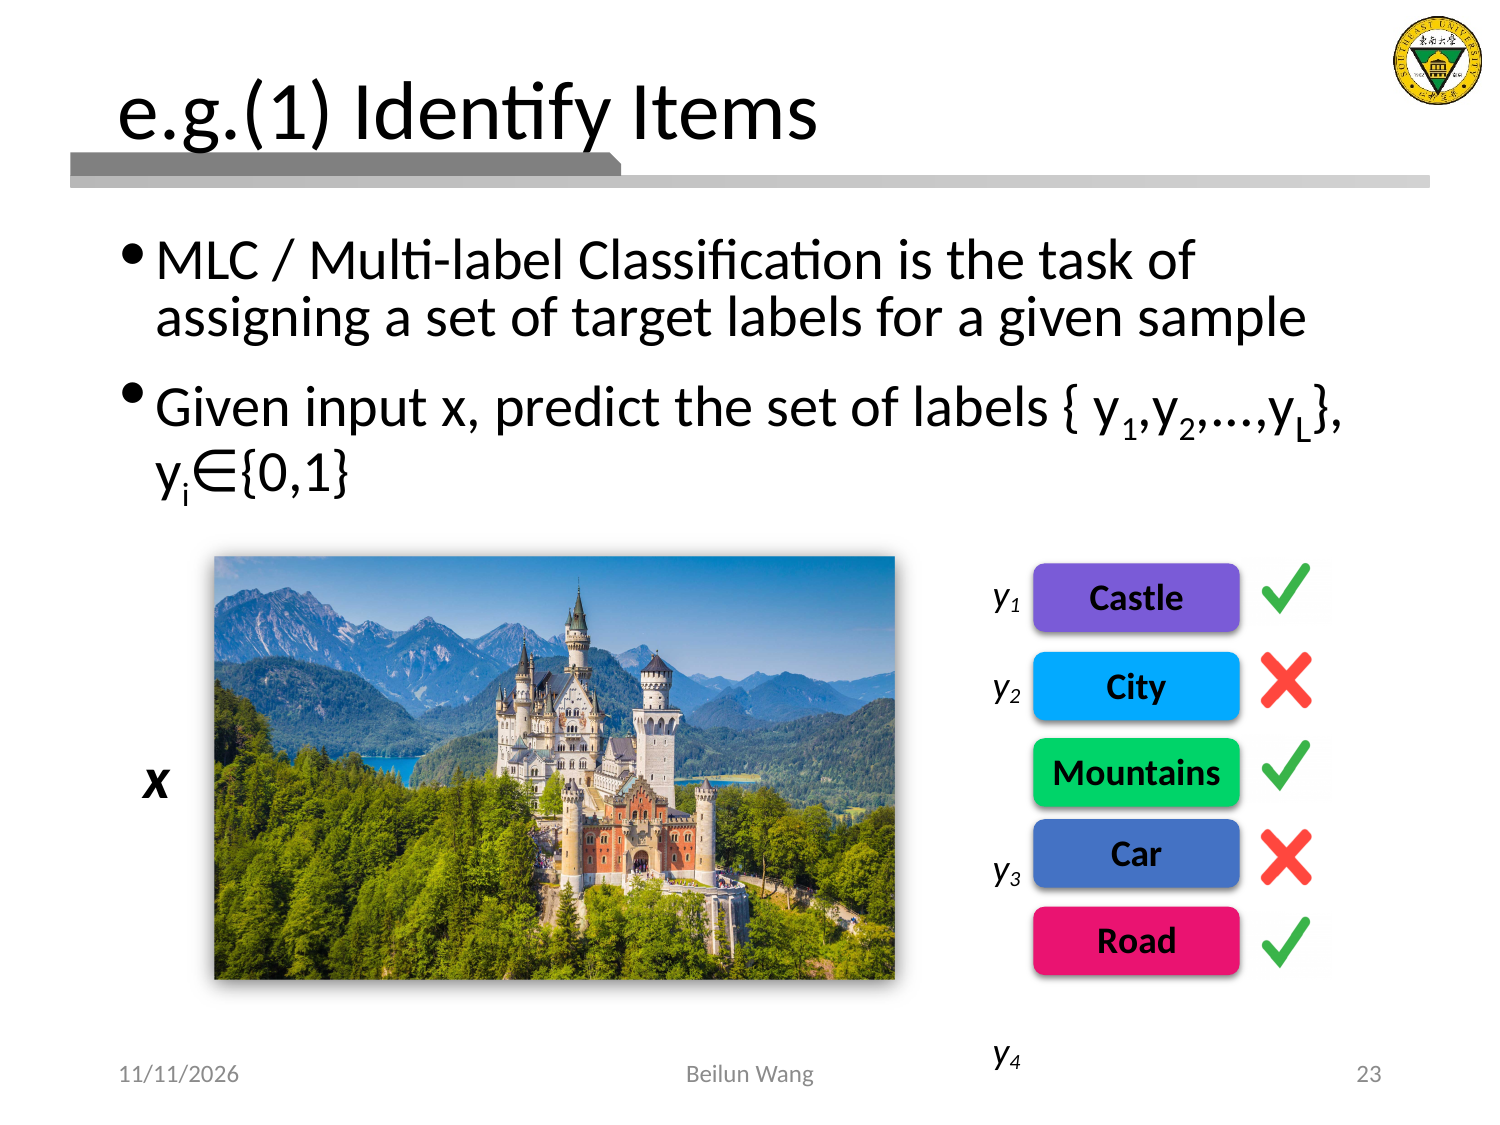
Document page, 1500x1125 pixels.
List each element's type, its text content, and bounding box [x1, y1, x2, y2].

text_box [1023, 645, 1250, 731]
title e.g.(1) Identify Items [103, 59, 1361, 156]
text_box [1019, 731, 1254, 913]
text_box y1 y2 y3 y4 y5 [986, 567, 1029, 1125]
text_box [1023, 900, 1250, 1000]
picture [1393, 16, 1482, 105]
text_box [214, 556, 895, 980]
list MLC / Multi-label Classification is the task of assigning a set of target labels for a given sample Given input x, predict the set of labels { y1,y2,...,yL}, yi∈{0,1} [103, 227, 1397, 977]
slide_number 23 [1059, 1042, 1397, 1103]
footer Beilun Wang [496, 1042, 986, 1103]
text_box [1023, 556, 1250, 645]
text_box x [141, 738, 188, 811]
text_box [1250, 557, 1332, 980]
text_box [183, 529, 926, 1014]
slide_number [103, 1042, 441, 1103]
